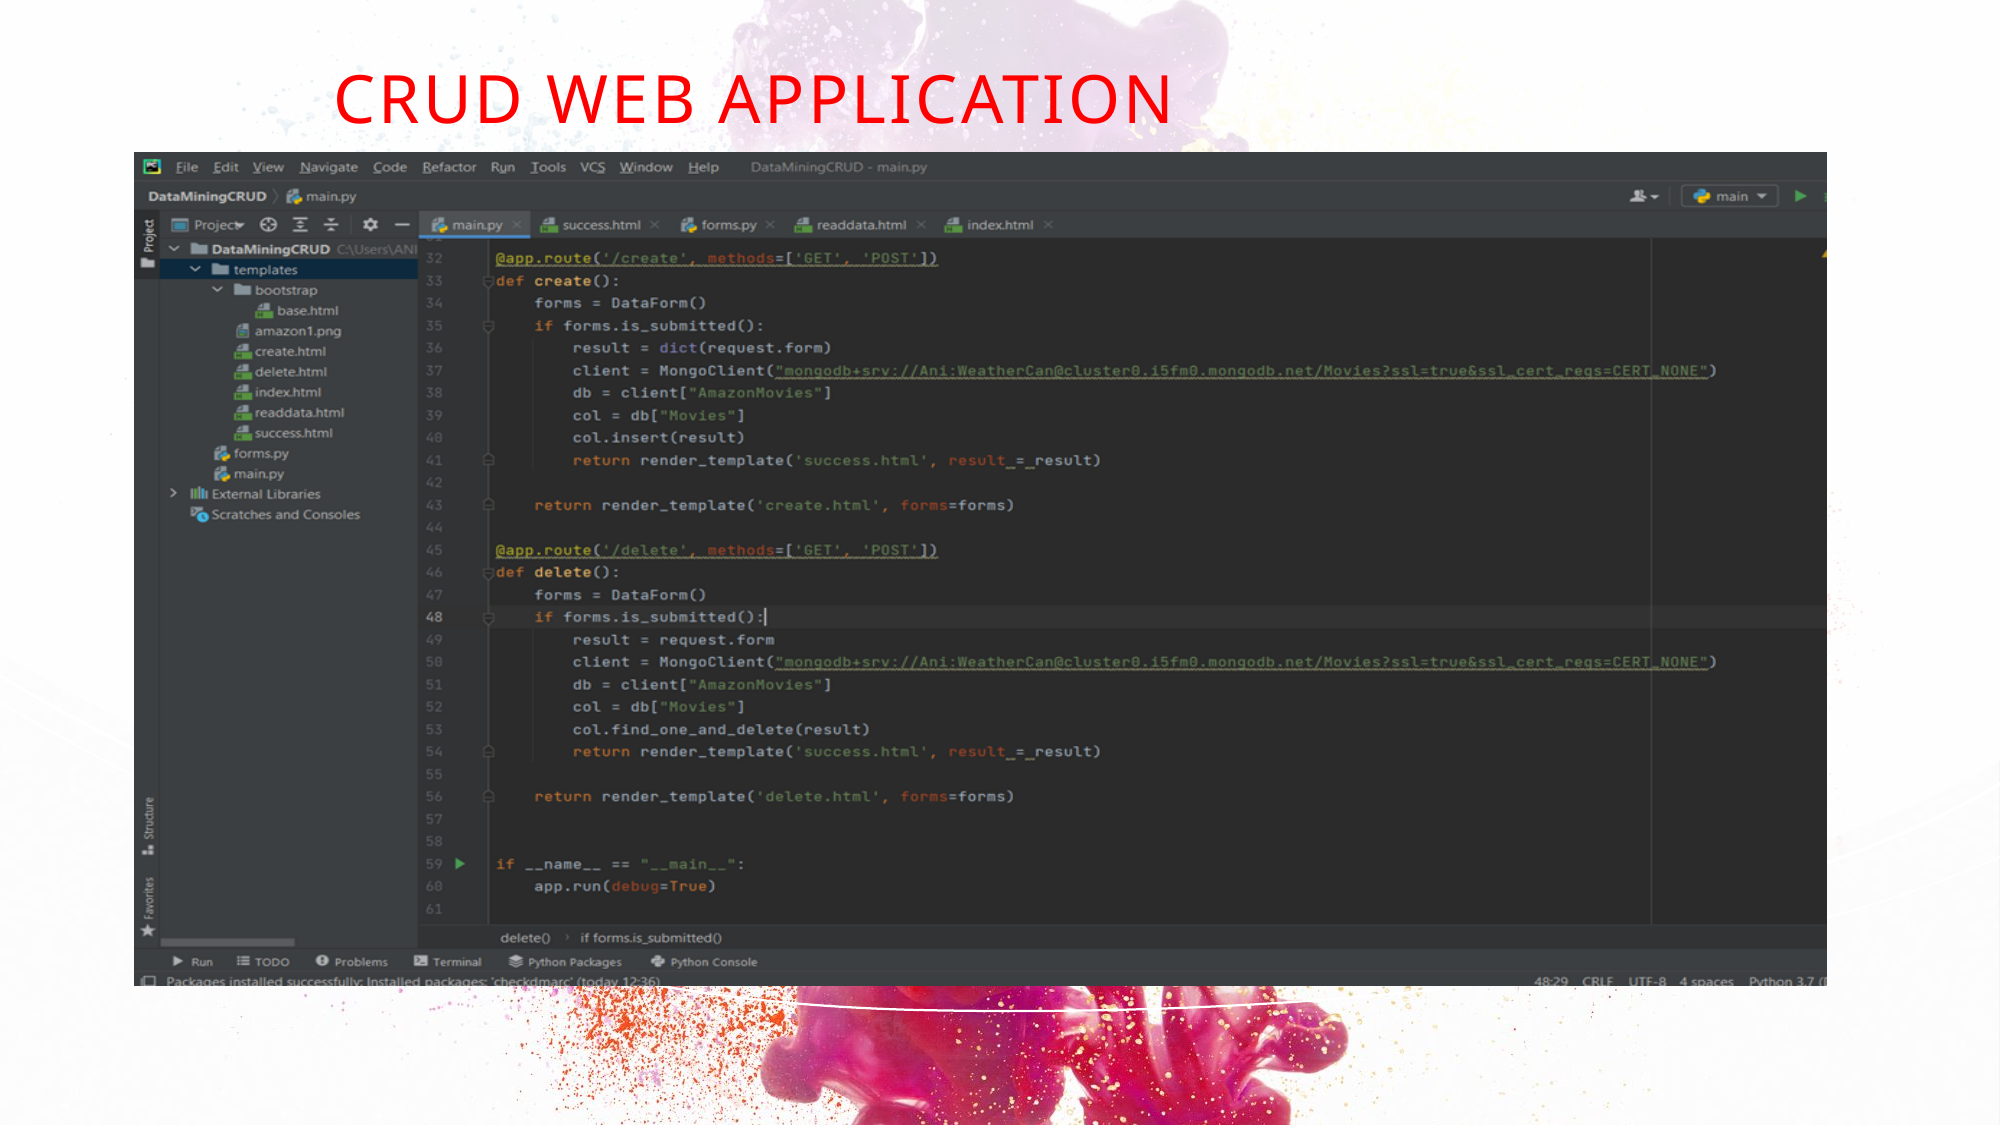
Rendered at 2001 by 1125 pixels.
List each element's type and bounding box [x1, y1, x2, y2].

list [134, 151, 1827, 986]
picture [0, 0, 2000, 1125]
